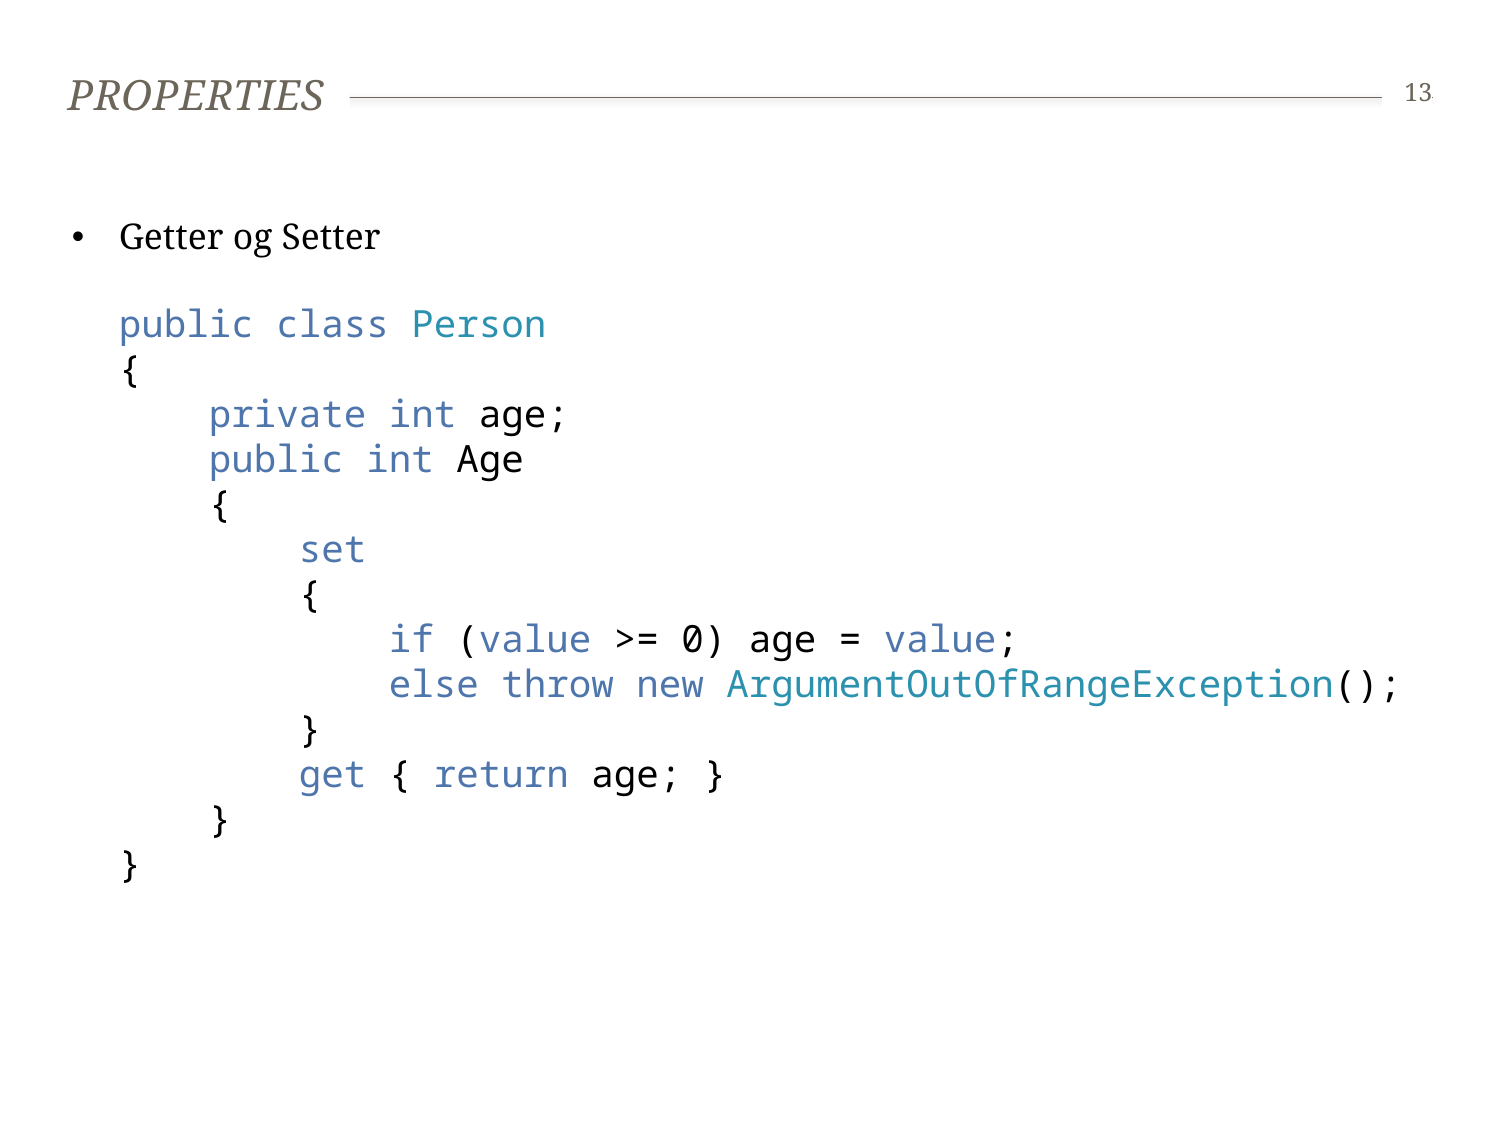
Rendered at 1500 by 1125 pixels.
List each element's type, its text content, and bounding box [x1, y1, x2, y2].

title Properties [52, 68, 350, 120]
list Getter og Setter public class Person { private int age; public int Age { set { if (value >= 0) age = value; else throw new ArgumentOutOfRangeException(); } get { return age; } } } [54, 207, 1447, 1093]
slide_number 13 [1381, 70, 1433, 117]
